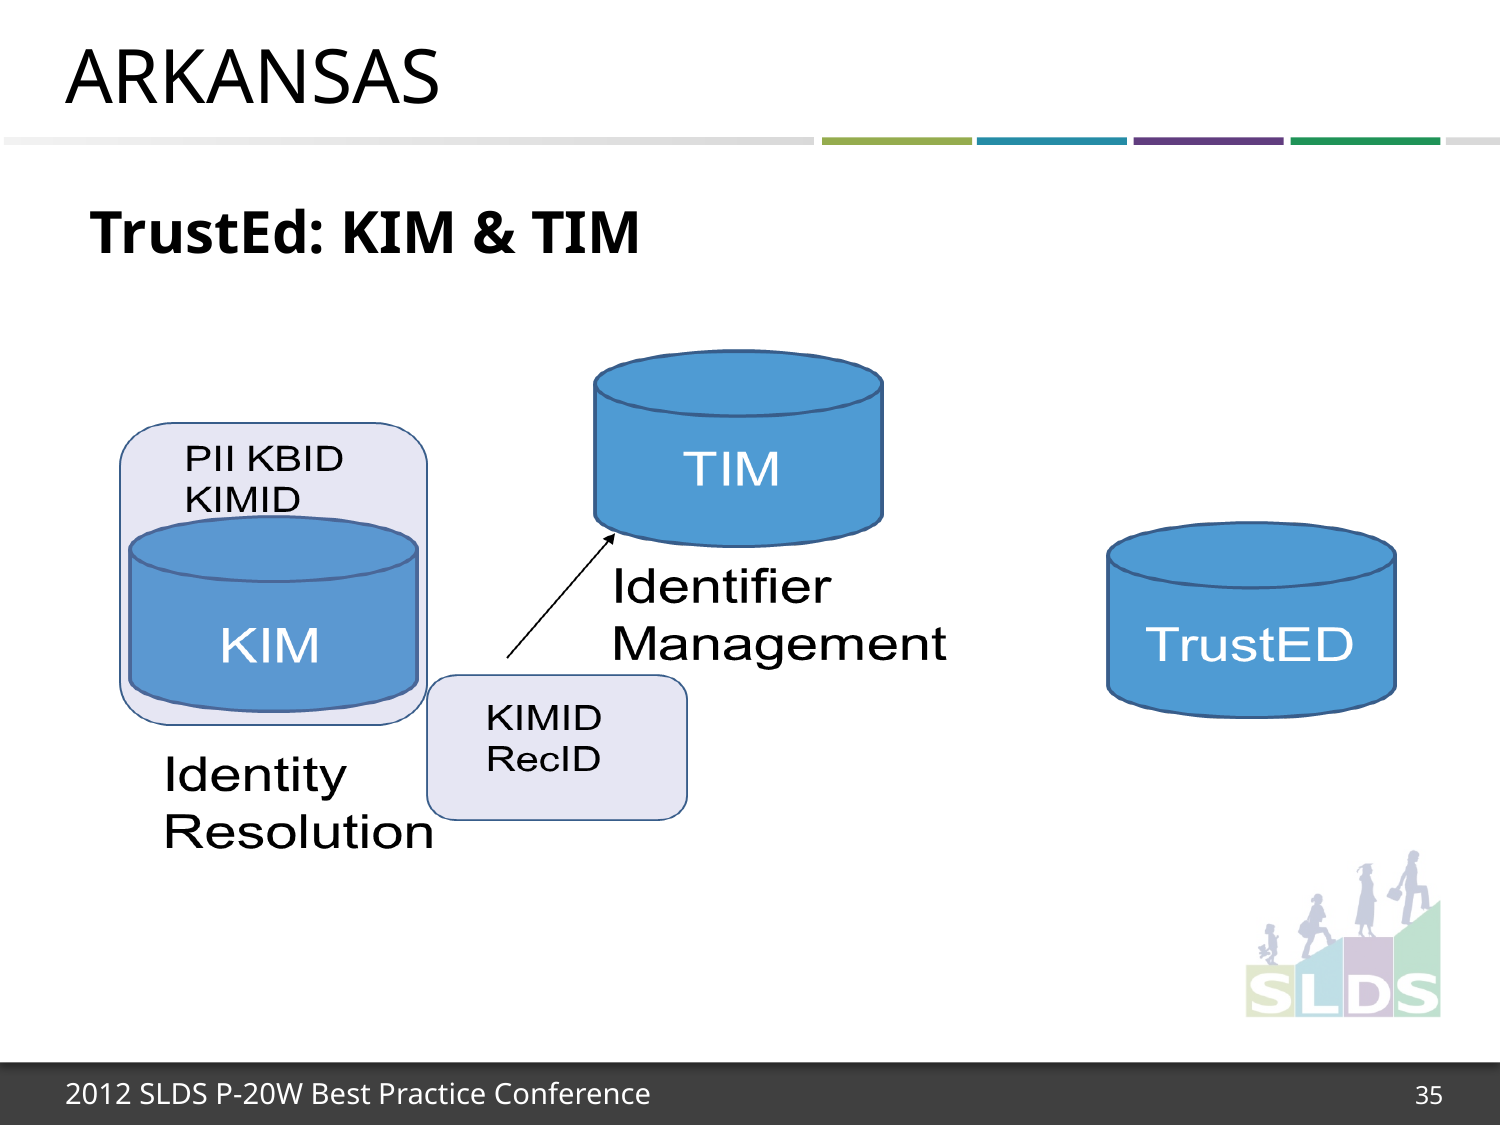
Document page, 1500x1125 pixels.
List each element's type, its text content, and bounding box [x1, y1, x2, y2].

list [119, 349, 1406, 887]
text_box TrustEd: KIM & TIM [74, 187, 1350, 273]
slide_number 35 [1108, 1067, 1459, 1125]
title Arkansas [50, 8, 1450, 138]
